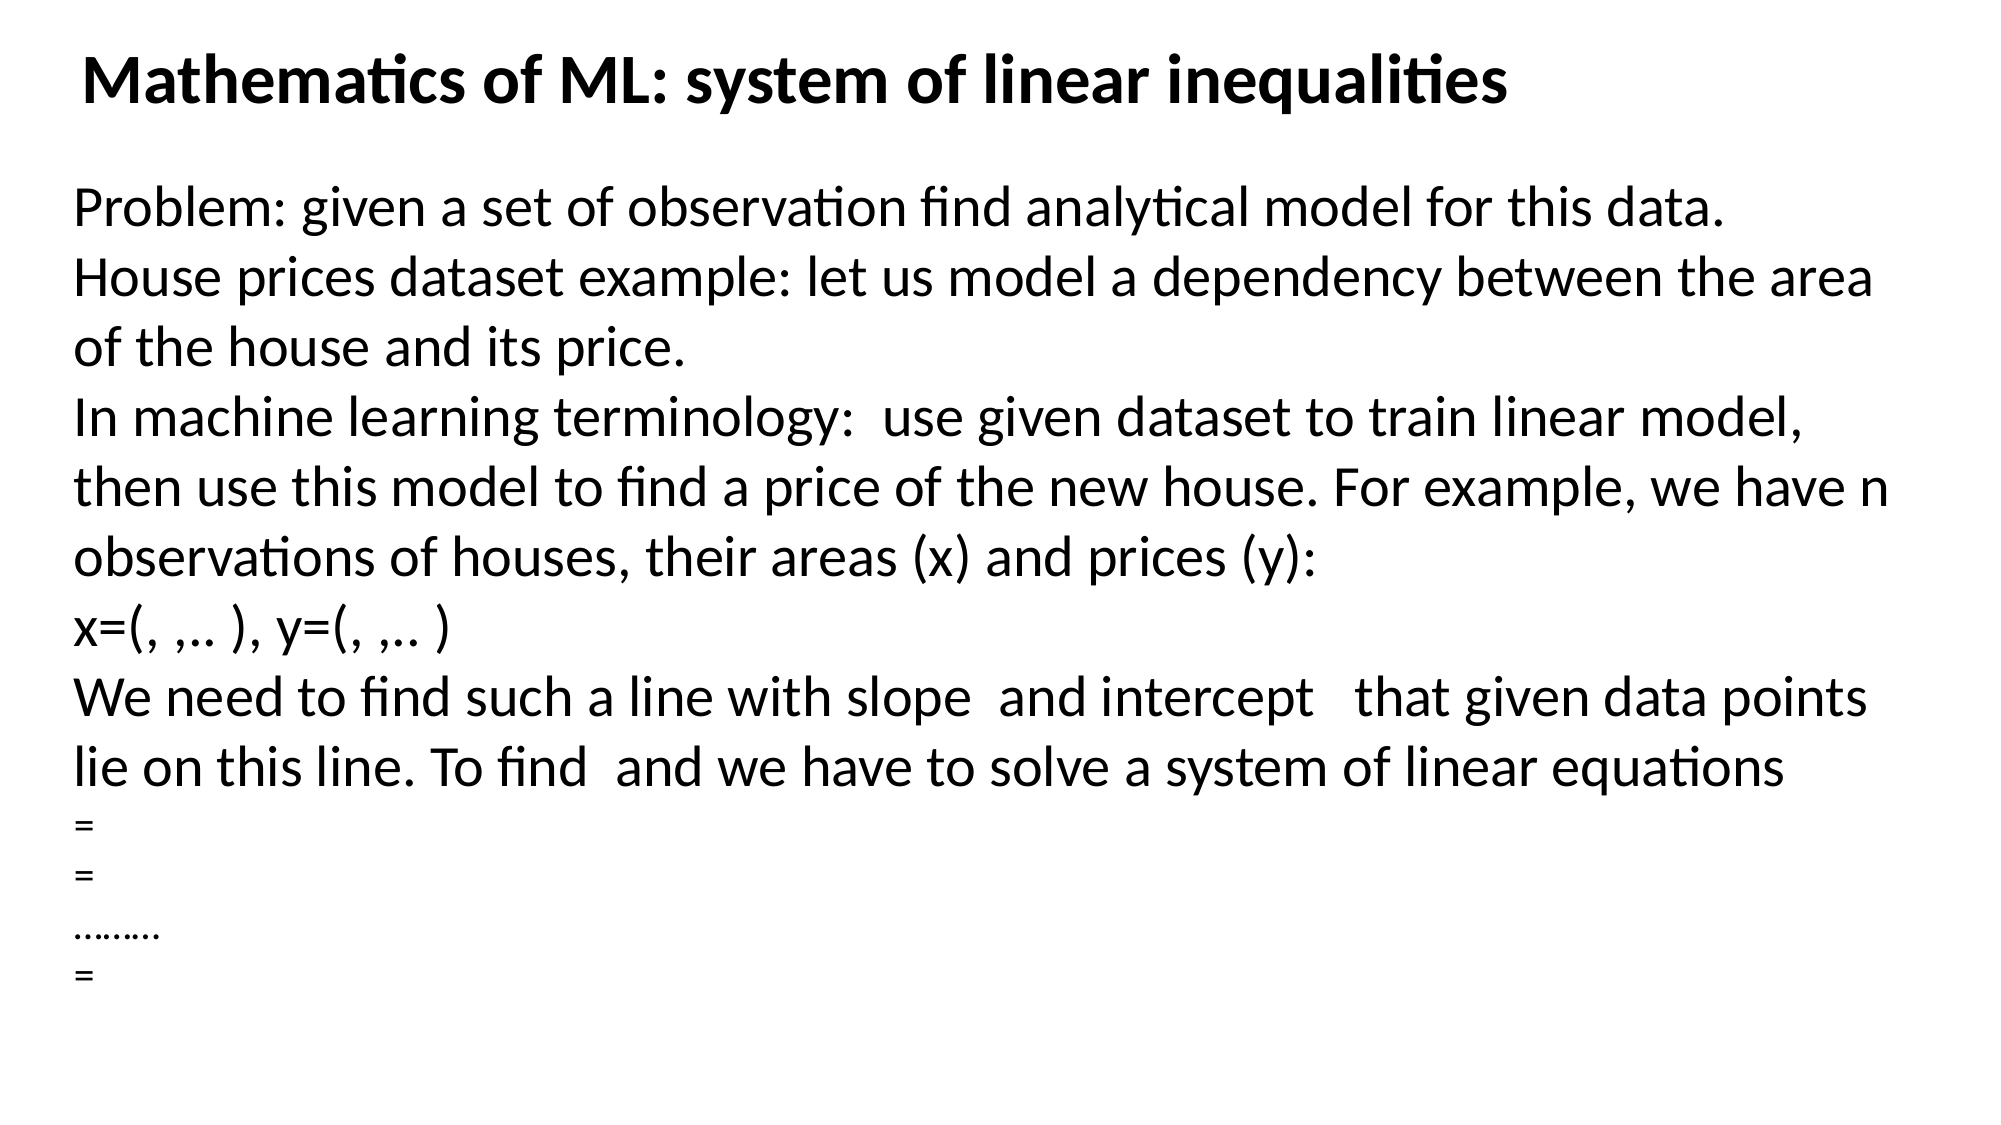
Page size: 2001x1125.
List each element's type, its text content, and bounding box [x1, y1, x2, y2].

text_box Mathematics of ML: system of linear inequalities [67, 25, 1526, 126]
text_box [204, 160, 1753, 303]
